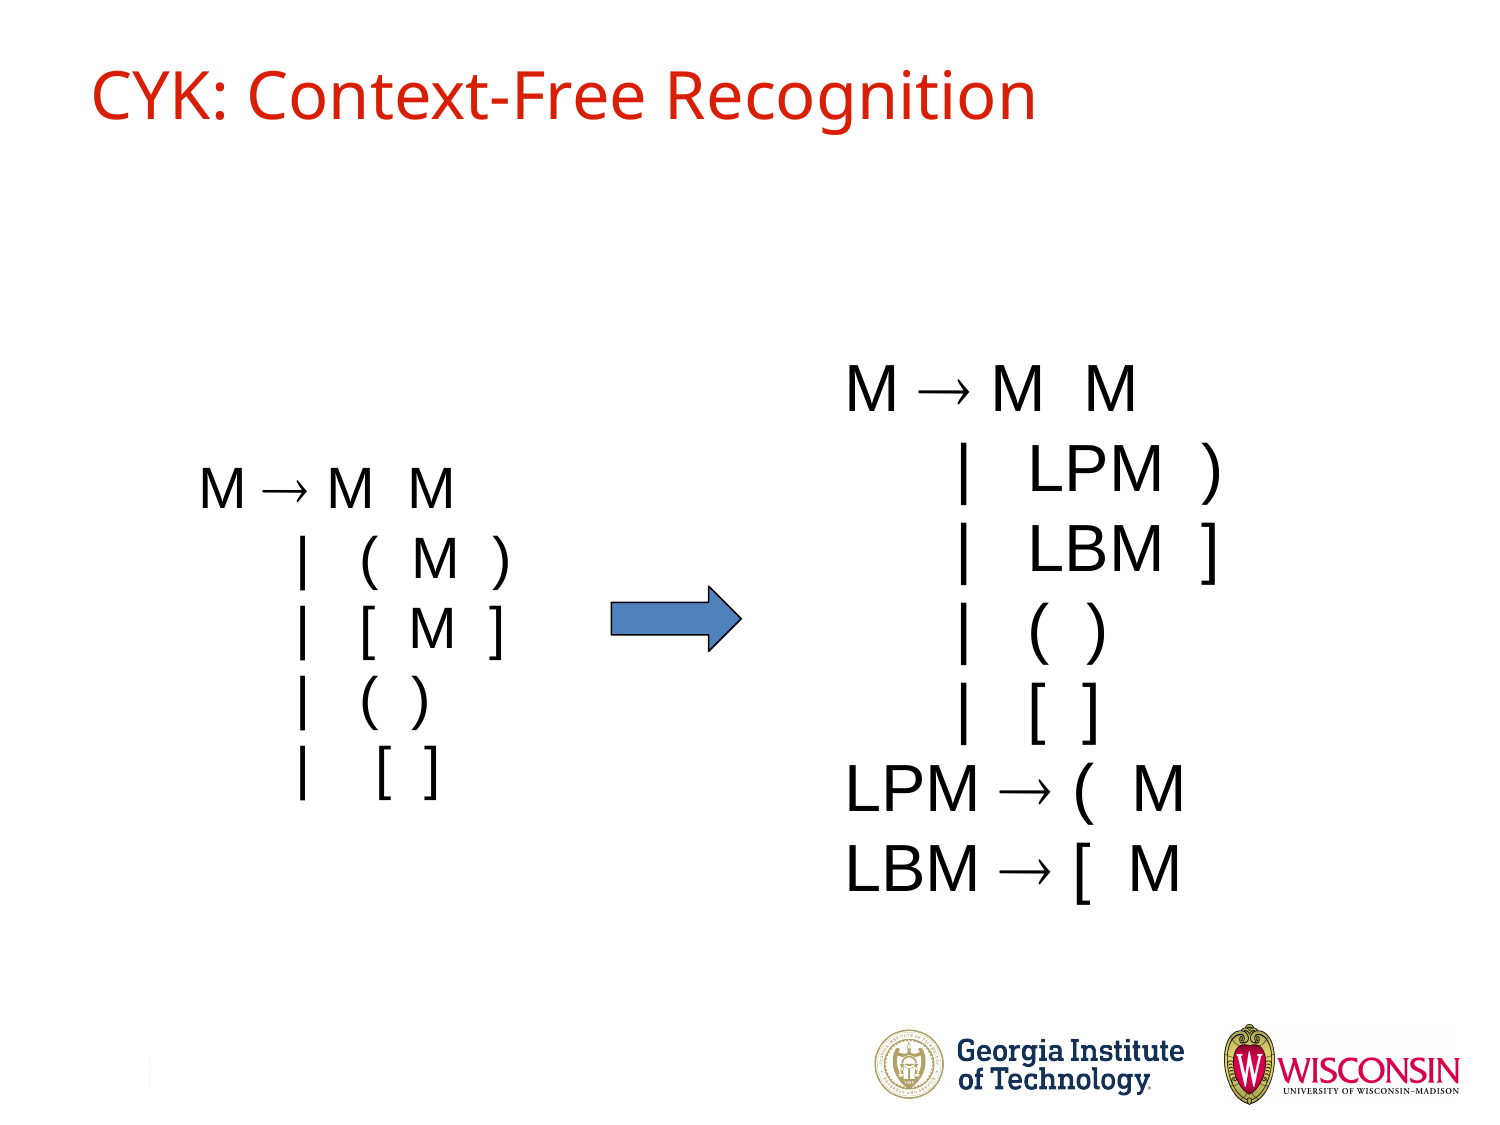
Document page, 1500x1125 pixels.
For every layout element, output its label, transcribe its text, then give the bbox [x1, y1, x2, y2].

picture [1224, 1024, 1460, 1105]
text_box [611, 586, 742, 652]
picture [862, 1024, 1196, 1104]
text_box CYK: Context-Free Recognition [74, 45, 1425, 188]
text_box M  M M | LPM ) | LBM ] | ( ) | [ ] LPM  ( M LBM  [ M [829, 337, 1240, 913]
text_box M  M M | ( M ) | [ M ] | ( ) | [ ] [183, 442, 528, 808]
